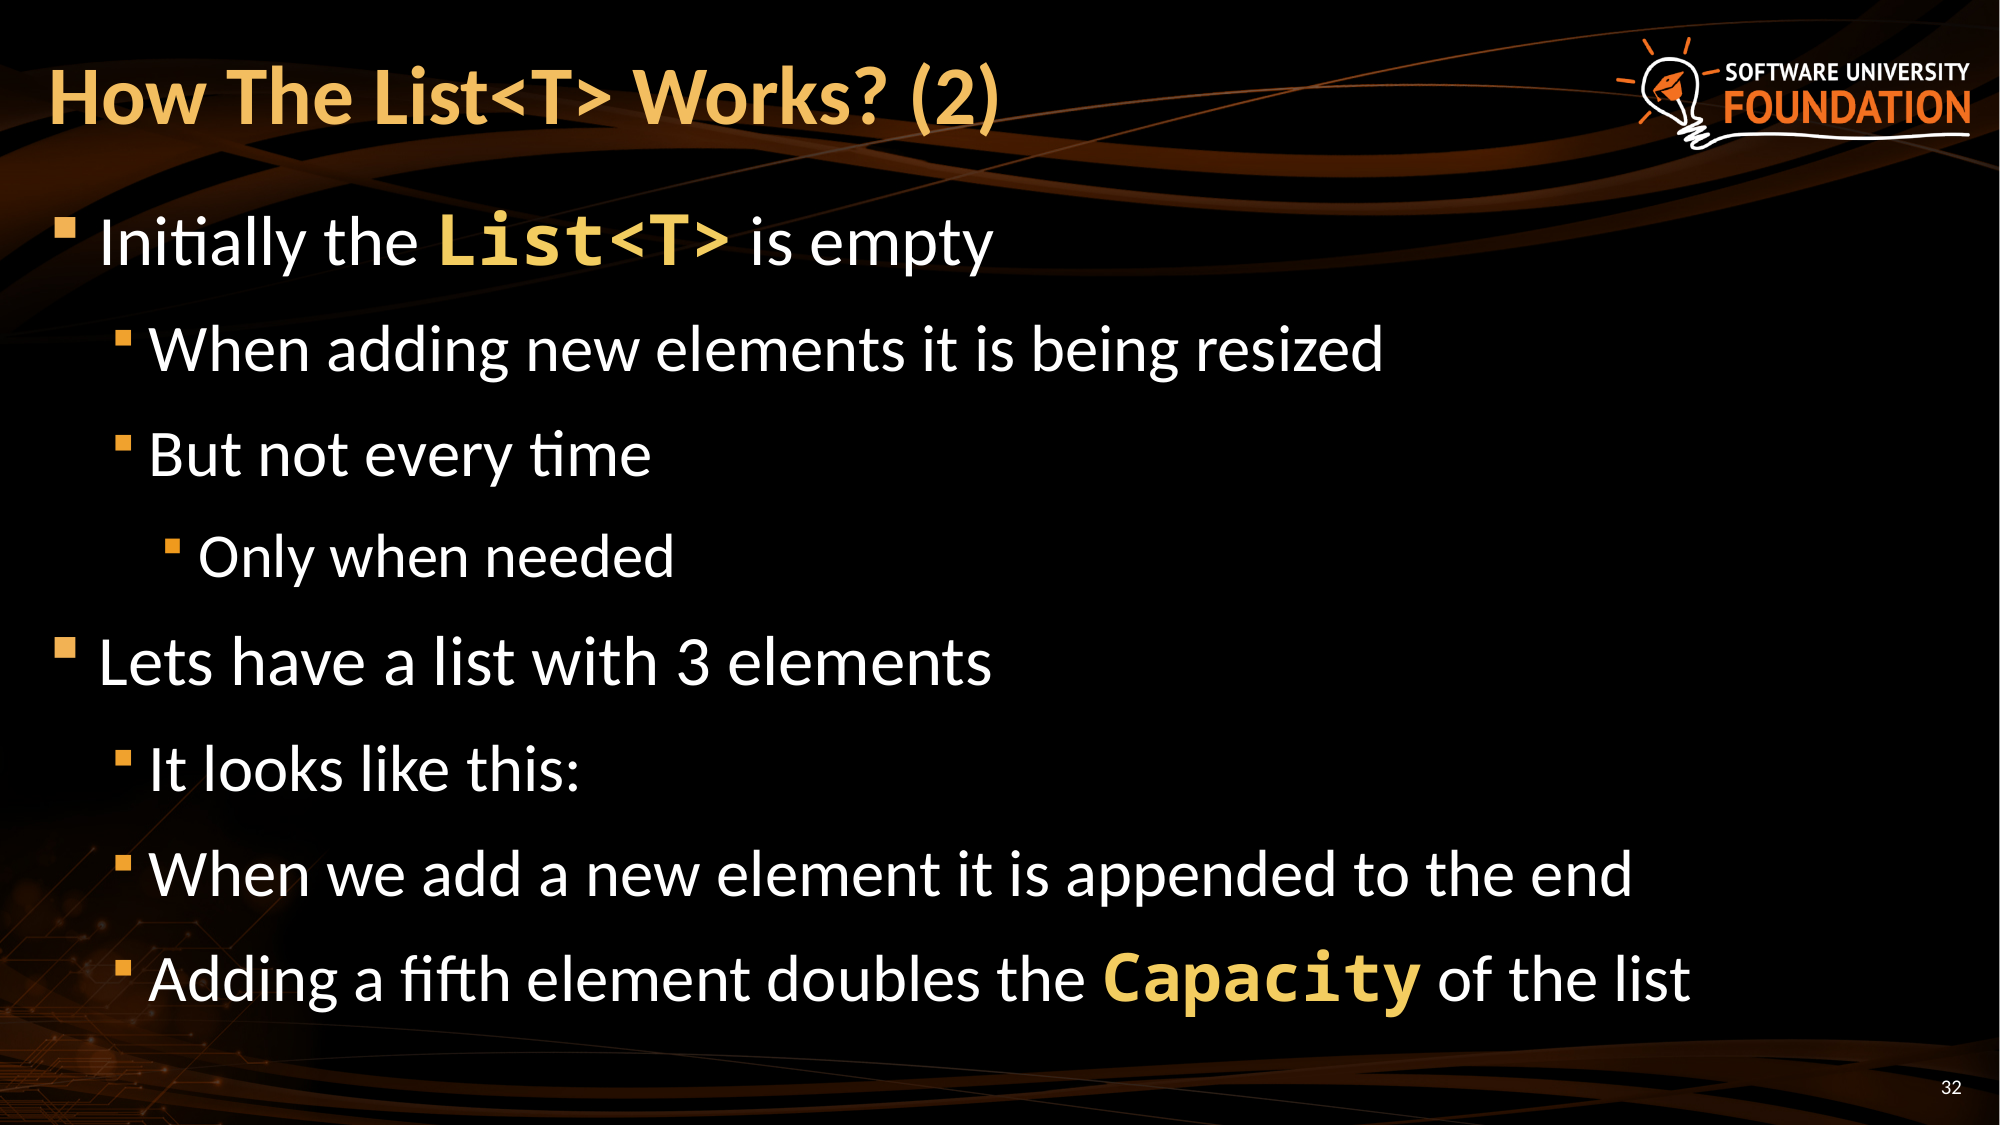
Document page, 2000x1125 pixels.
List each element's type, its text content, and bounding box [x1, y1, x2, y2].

title How The List<T> Works? (2) [30, 6, 1602, 189]
picture [0, 0, 2000, 1125]
list Initially the List<T> is empty When adding new elements it is being resized But not every time Only when needed Lets have a list with 3 elements It looks like this: When we add a new element it is appended to the end Adding a fifth element doubles the Capacity of the list [31, 188, 1968, 1103]
